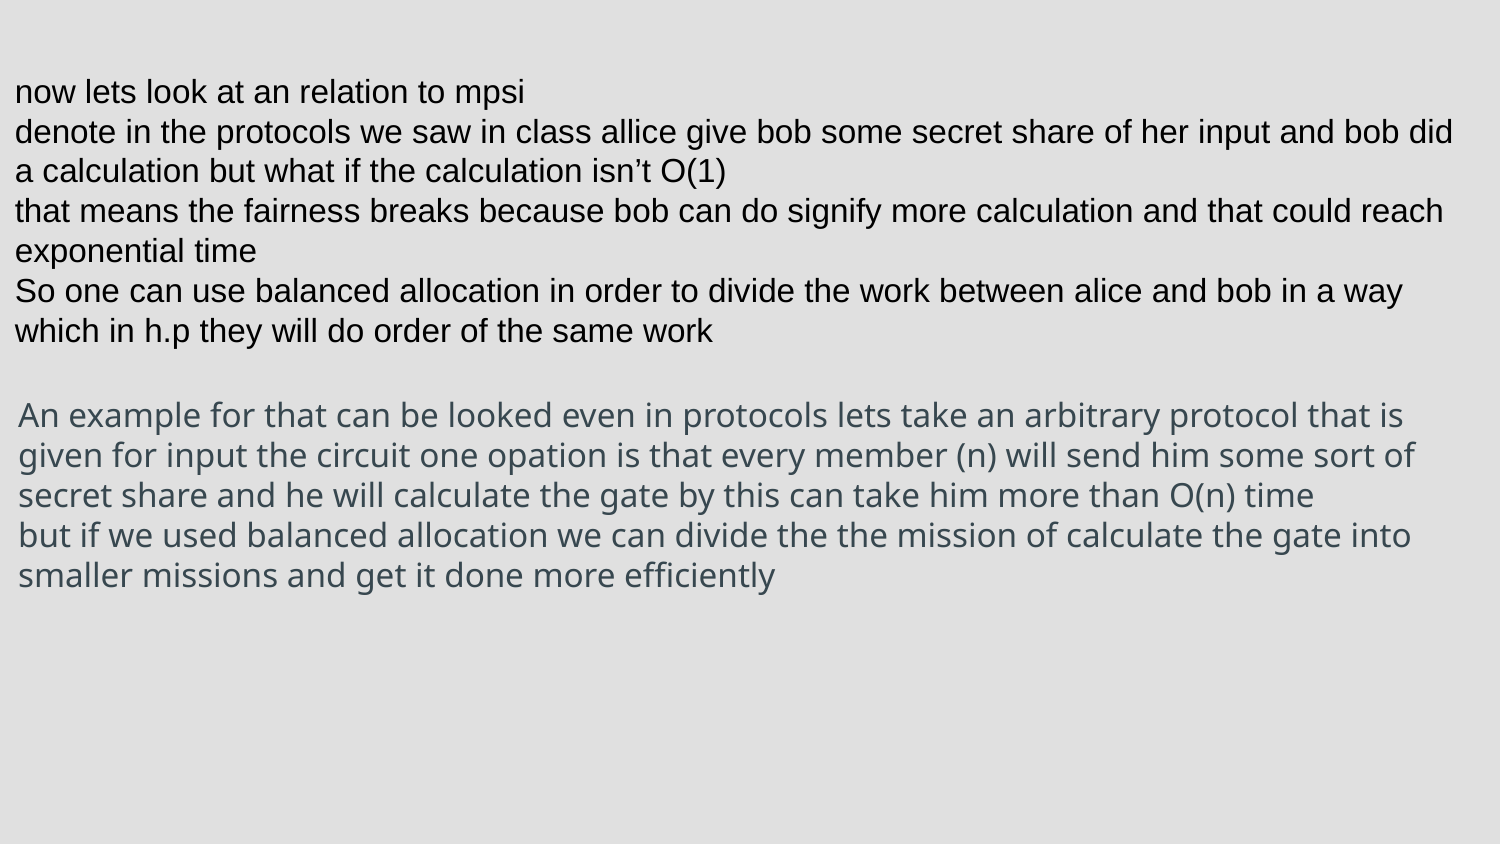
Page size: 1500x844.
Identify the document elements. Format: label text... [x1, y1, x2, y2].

title An example for that can be looked even in protocols lets take an arbitrary protocol that is given for input the circuit one opation is that every member (n) will send him some sort of secret share and he will calculate the gate by this can take him more than O(n) time but if we used balanced allocation we can divide the the mission of calculate the gate into smaller missions and get it done more efficiently [3, 357, 1488, 699]
text_box now lets look at an relation to mpsi denote in the protocols we saw in class allice give bob some secret share of her input and bob did a calculation but what if the calculation isn’t O(1) that means the fairness breaks because bob can do signify more calculation and that could reach exponential time So one can use balanced allocation in order to divide the work between alice and bob in a way which in h.p they will do order of the same work [0, 62, 1497, 357]
